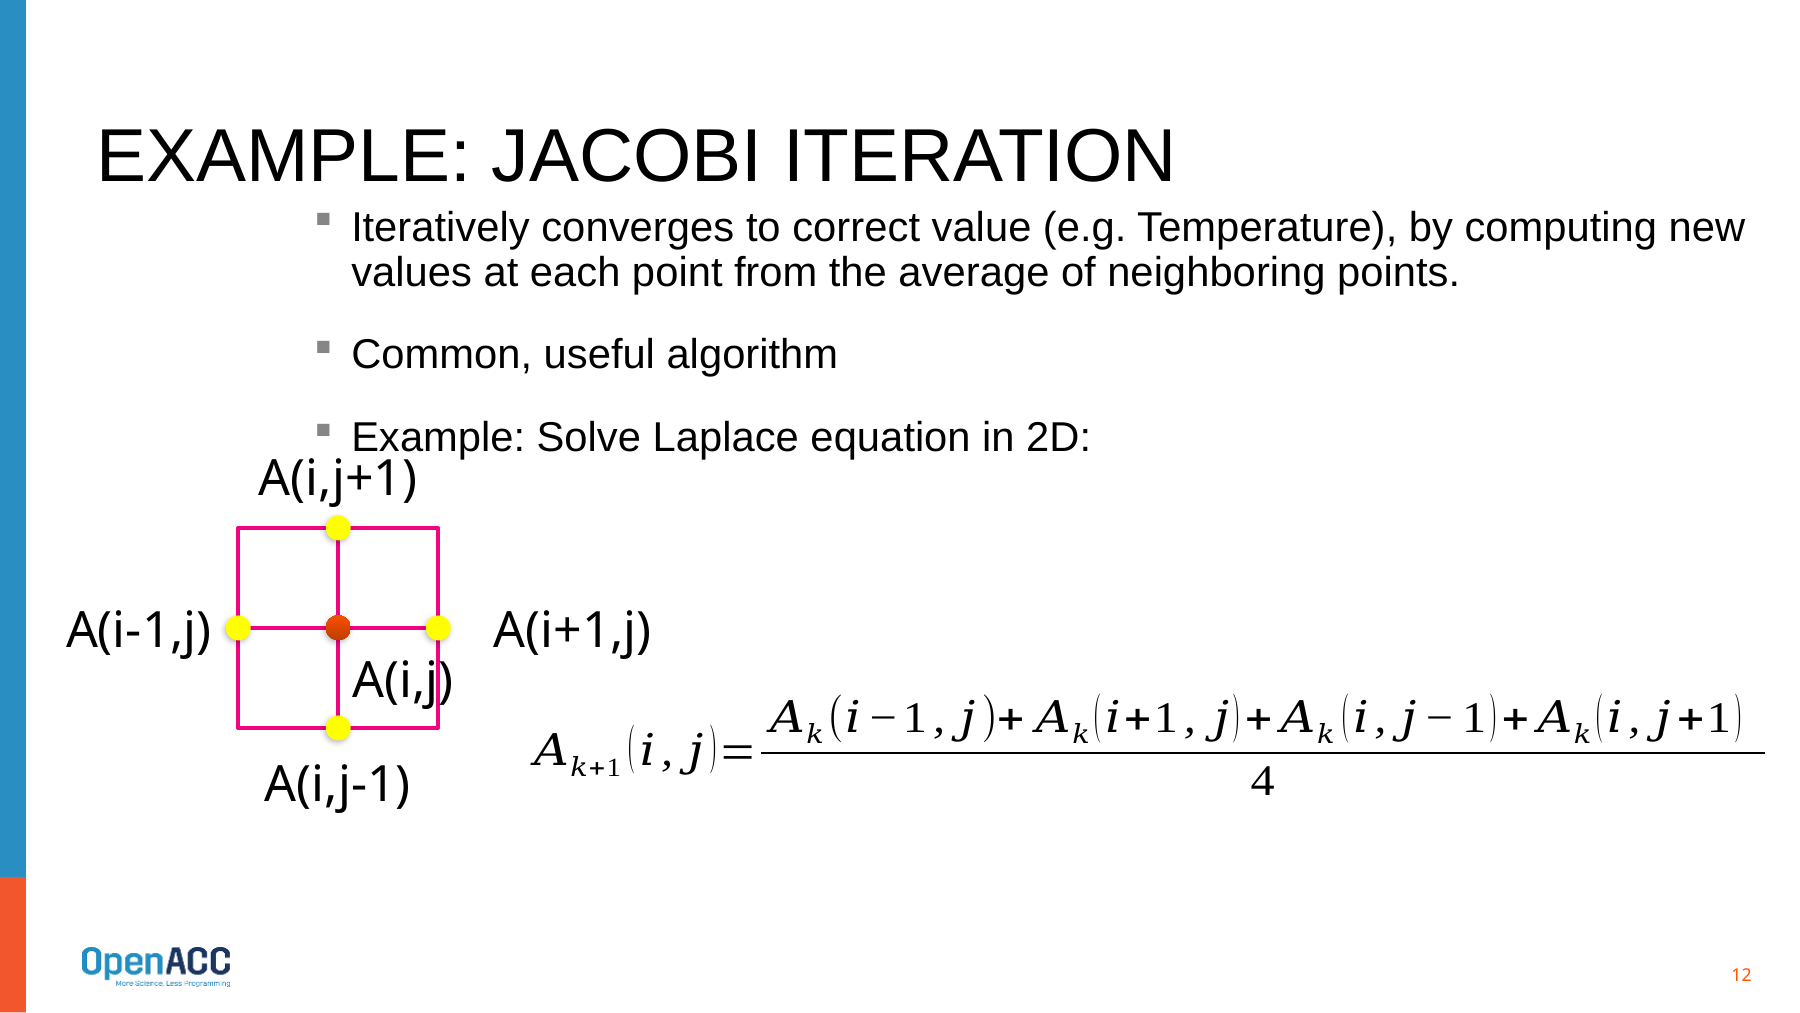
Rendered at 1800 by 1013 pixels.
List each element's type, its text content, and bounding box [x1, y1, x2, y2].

title Example: Jacobi Iteration [81, 108, 1719, 206]
picture [82, 947, 230, 987]
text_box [42, 437, 675, 820]
